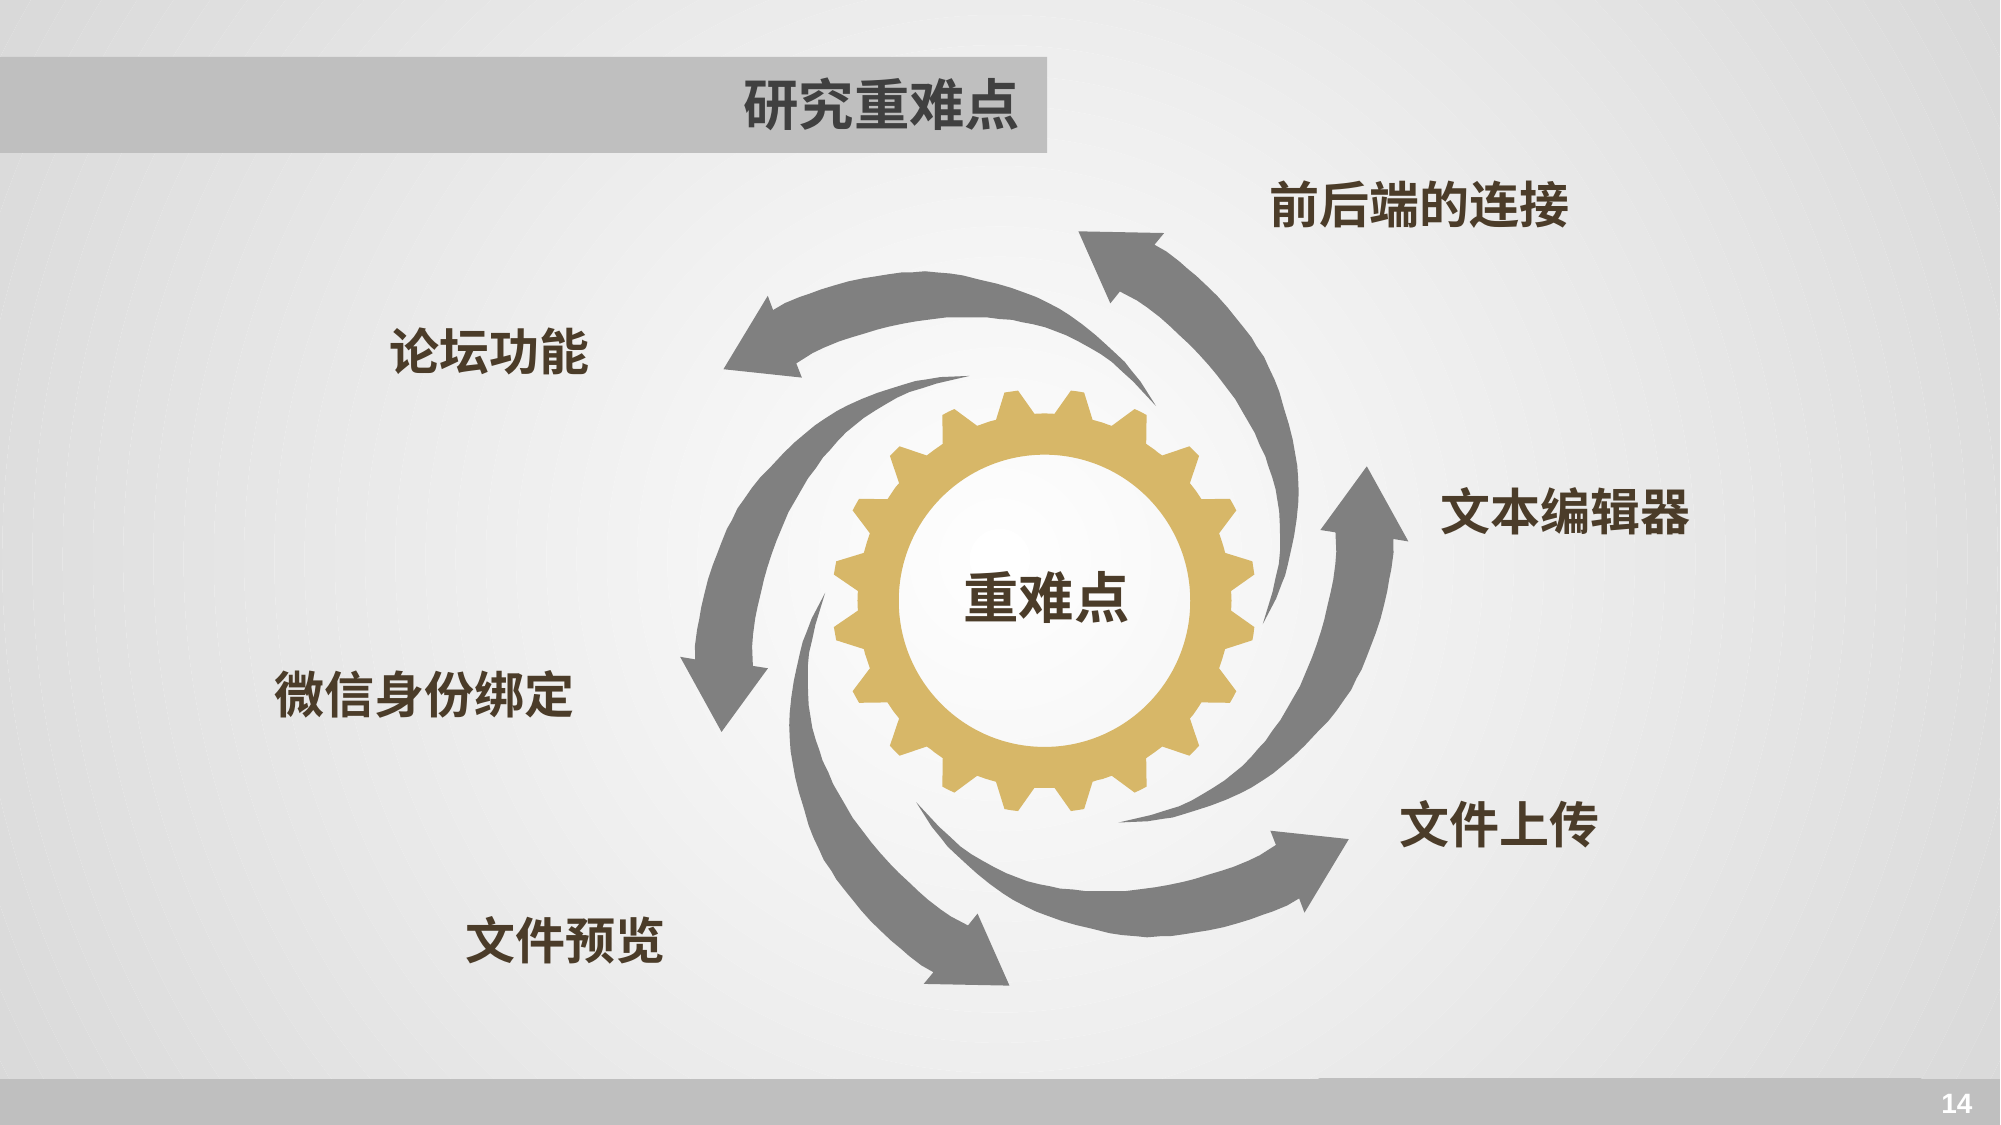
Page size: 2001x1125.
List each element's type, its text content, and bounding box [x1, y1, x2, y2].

title 研究重难点 [149, 48, 1036, 159]
text_box [723, 271, 1157, 407]
text_box [1318, 1078, 1922, 1125]
text_box 重难点 [932, 556, 1160, 638]
text_box [1078, 231, 1299, 625]
text_box [789, 592, 1010, 986]
text_box 微信身份绑定 [259, 638, 685, 732]
text_box 论坛功能 [374, 295, 709, 388]
text_box [685, 375, 970, 732]
text_box [916, 802, 1349, 938]
text_box 前后端的连接 [1254, 148, 1680, 242]
text_box [1118, 466, 1409, 823]
text_box 文件预览 [451, 883, 877, 977]
text_box [833, 390, 1255, 812]
text_box 文本编辑器 [1425, 455, 1852, 549]
text_box 文件上传 [1384, 767, 1810, 861]
